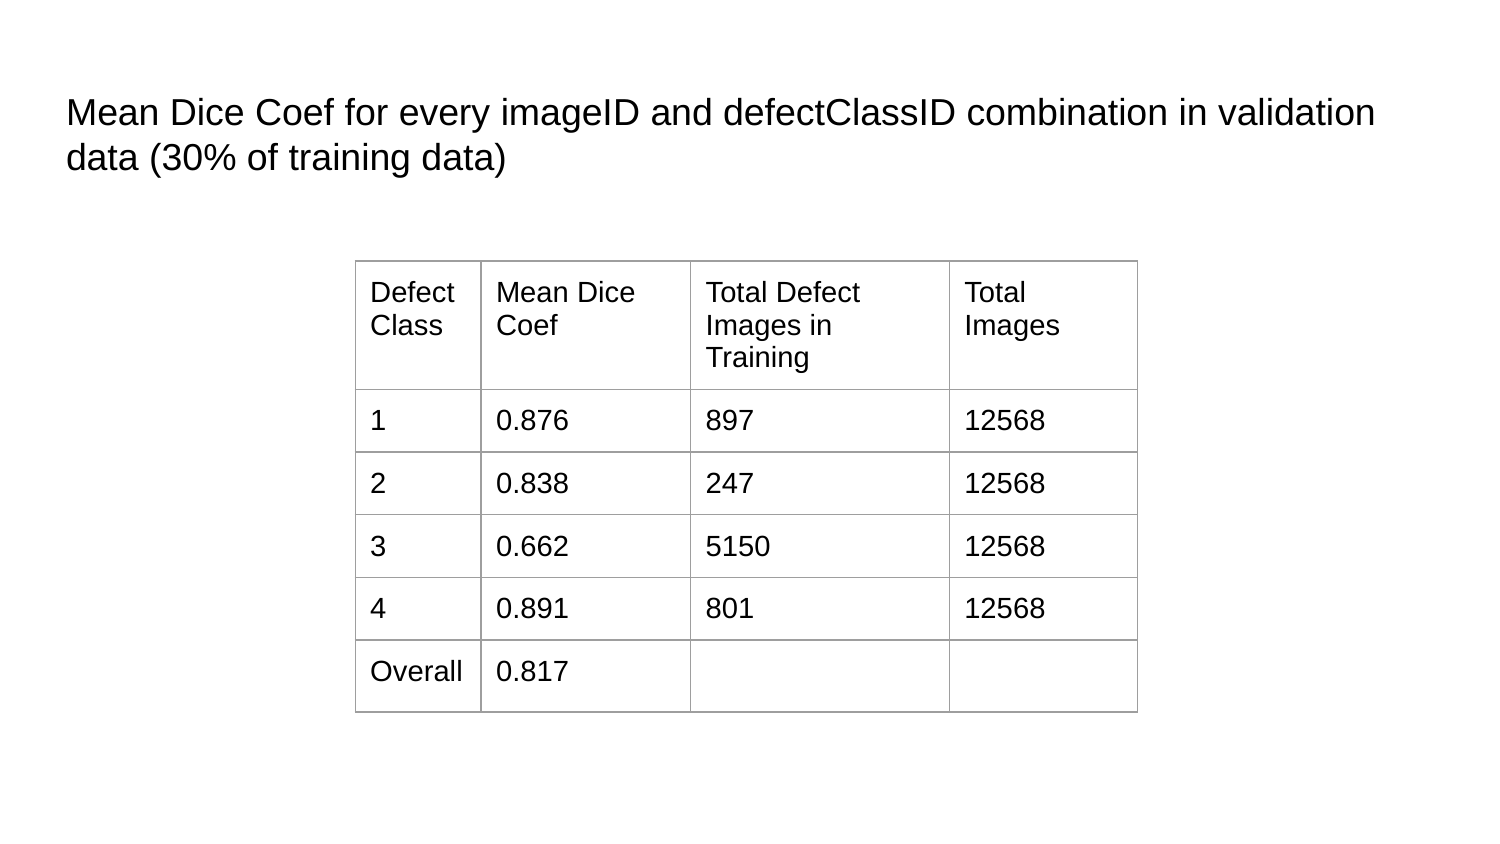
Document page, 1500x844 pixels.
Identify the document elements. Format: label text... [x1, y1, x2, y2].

table_cell 5150 [691, 515, 949, 577]
table_cell 12568 [950, 578, 1137, 639]
table_cell 0.891 [482, 578, 690, 639]
table_cell 3 [356, 515, 480, 577]
table_header Total Images [950, 262, 1137, 389]
table_cell 2 [356, 453, 480, 514]
table_cell [691, 641, 949, 711]
table_cell 12568 [950, 515, 1137, 577]
table_cell 12568 [950, 390, 1137, 451]
table_cell 0.817 [482, 641, 690, 711]
table_cell Overall [356, 641, 480, 711]
table_header Defect Class [356, 262, 480, 389]
table_cell 247 [691, 453, 949, 514]
table_header Total Defect Images in Training [691, 262, 949, 389]
table_cell 897 [691, 390, 949, 451]
title Mean Dice Coef for every imageID and defectClassID combination in validation data (30% of training data) [51, 72, 1449, 190]
table_cell 801 [691, 578, 949, 639]
table_cell 4 [356, 578, 480, 639]
table_cell 0.662 [482, 515, 690, 577]
table_cell 0.876 [482, 390, 690, 451]
table_cell 12568 [950, 453, 1137, 514]
table_cell 1 [356, 390, 480, 451]
table_header Mean Dice Coef [482, 262, 690, 389]
table_cell [950, 641, 1137, 711]
table_cell 0.838 [482, 453, 690, 514]
